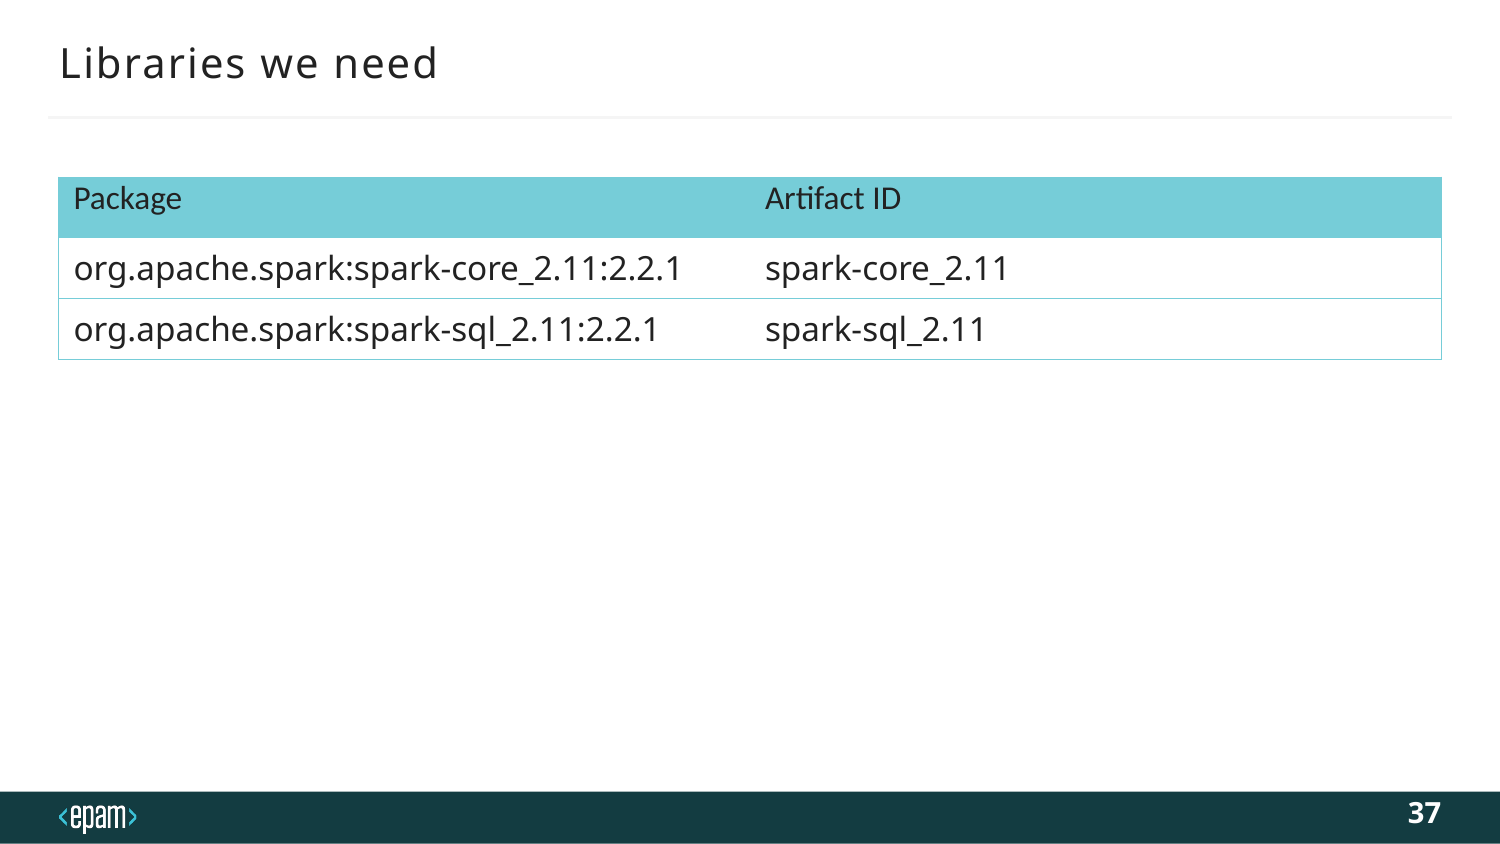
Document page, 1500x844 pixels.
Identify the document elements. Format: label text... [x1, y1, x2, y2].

table_cell spark-sql_2.11 [750, 299, 1441, 359]
title Libraries we need [59, 37, 1442, 87]
table_header Artifact ID [750, 178, 1441, 237]
slide_number 37 [1216, 791, 1442, 844]
table_cell org.apache.spark:spark-core_2.11:2.2.1 [59, 238, 750, 298]
table_cell spark-core_2.11 [750, 238, 1441, 298]
table_cell org.apache.spark:spark-sql_2.11:2.2.1 [59, 299, 750, 359]
table_header Package [59, 178, 750, 237]
